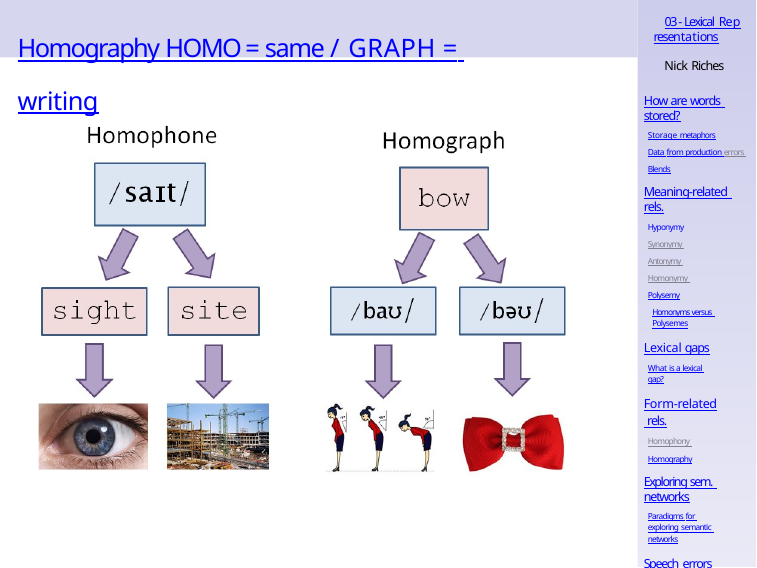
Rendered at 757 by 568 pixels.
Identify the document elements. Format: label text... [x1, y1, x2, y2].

text_box [38, 125, 566, 477]
picture [637, 0, 756, 567]
text_box 03 - Lexical Representations [651, 13, 743, 46]
text_box [0, 0, 638, 58]
text_box Nick Riches How are words stored? Storage metaphors Data from production errors Blends Meaning-related rels. Hyponymy Synonymy Antonymy Homonymy Polysemy Homonyms versus Polysemes Lexical gaps What is a lexical gap? Form-related rels. Homophony Homography Exploring sem. networks Paradigms for exploring semantic networks Speech errors Types of speech errors 5-minute Exercise 29 / 35 Bibliography [641, 56, 754, 568]
title Homography HOMO = same / GRAPH = writing [11, 15, 509, 124]
